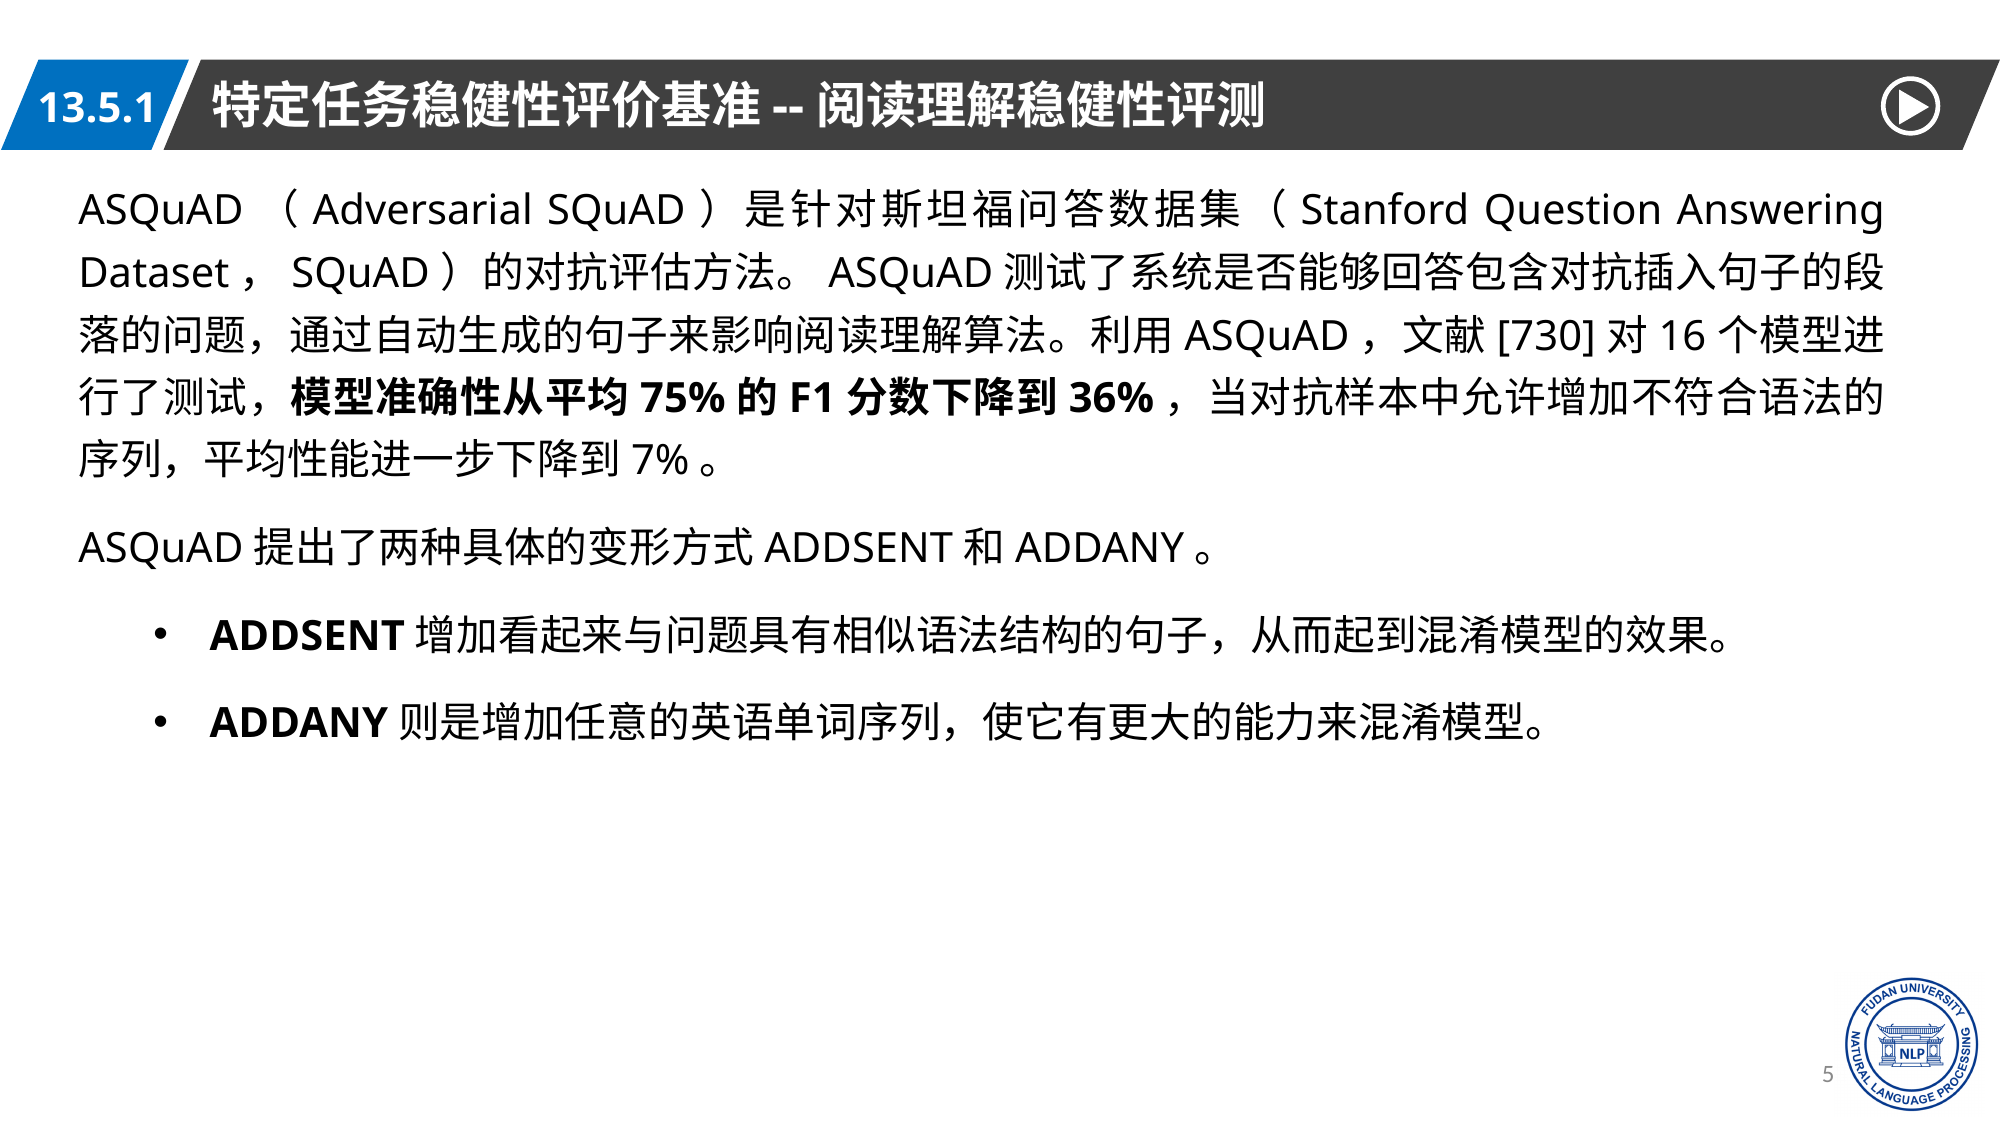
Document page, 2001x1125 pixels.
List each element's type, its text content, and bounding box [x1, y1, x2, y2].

picture [1834, 972, 1985, 1117]
text_box [1, 111, 157, 150]
slide_number 58 [1412, 1042, 1863, 1103]
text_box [1883, 78, 1939, 134]
text_box [32, 59, 189, 84]
text_box 特定任务稳健性评价基准--阅读理解稳健性评测 [196, 66, 1282, 142]
text_box ASQuAD（Adversarial SQuAD）是针对斯坦福问答数据集（Stanford Question Answering Dataset，SQuAD）的对抗评估方法。ASQuAD测试了系统是否能够回答包含对抗插入句子的段落的问题，通过自动生成的句子来影响阅读理解算法。利用ASQuAD，文献[730]对16个模型进行了测试，模型准确性从平均75%的F1分数下降到36%，当对抗样本中允许增加不符合语法的序列，平均性能进一步下降到7%。 ASQuAD提出了两种具体的变形方式ADDSENT和ADDANY。 ADDSENT增加看起来与问题具有相似语法结构的句子，从而起到混淆模型的效果。 ADDANY则是增加任意的英语单词序列，使它有更大的能力来混淆模型。 [63, 163, 1900, 754]
text_box 13.5.1 [17, 73, 179, 138]
text_box [163, 59, 2000, 150]
